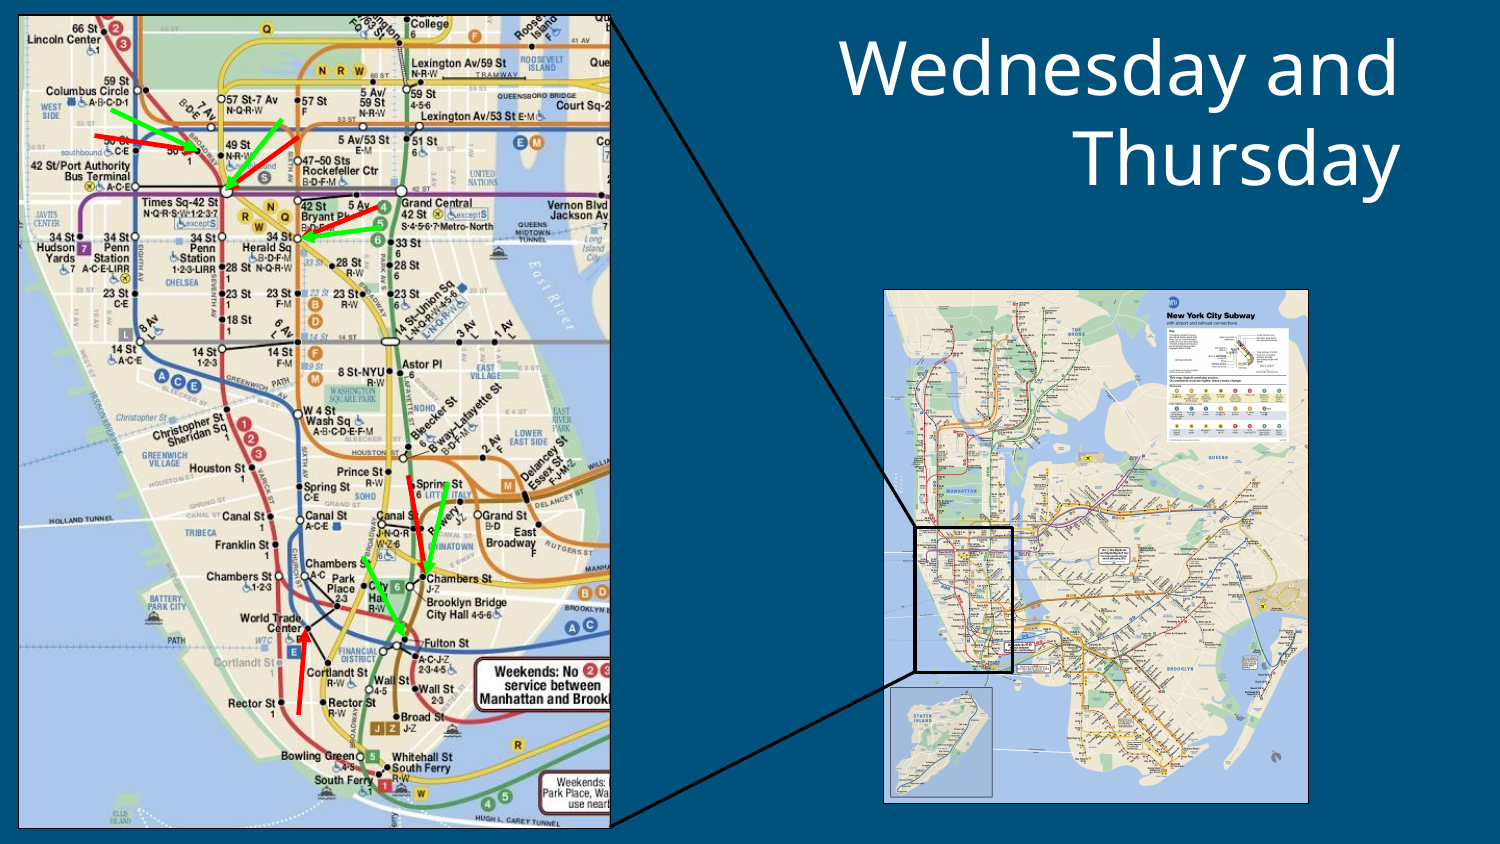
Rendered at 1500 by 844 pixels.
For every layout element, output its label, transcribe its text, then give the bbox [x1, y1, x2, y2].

title Wednesday and Thursday [1017, 44, 1416, 216]
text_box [18, 15, 610, 828]
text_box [609, 17, 1013, 828]
picture [1013, 290, 1308, 803]
